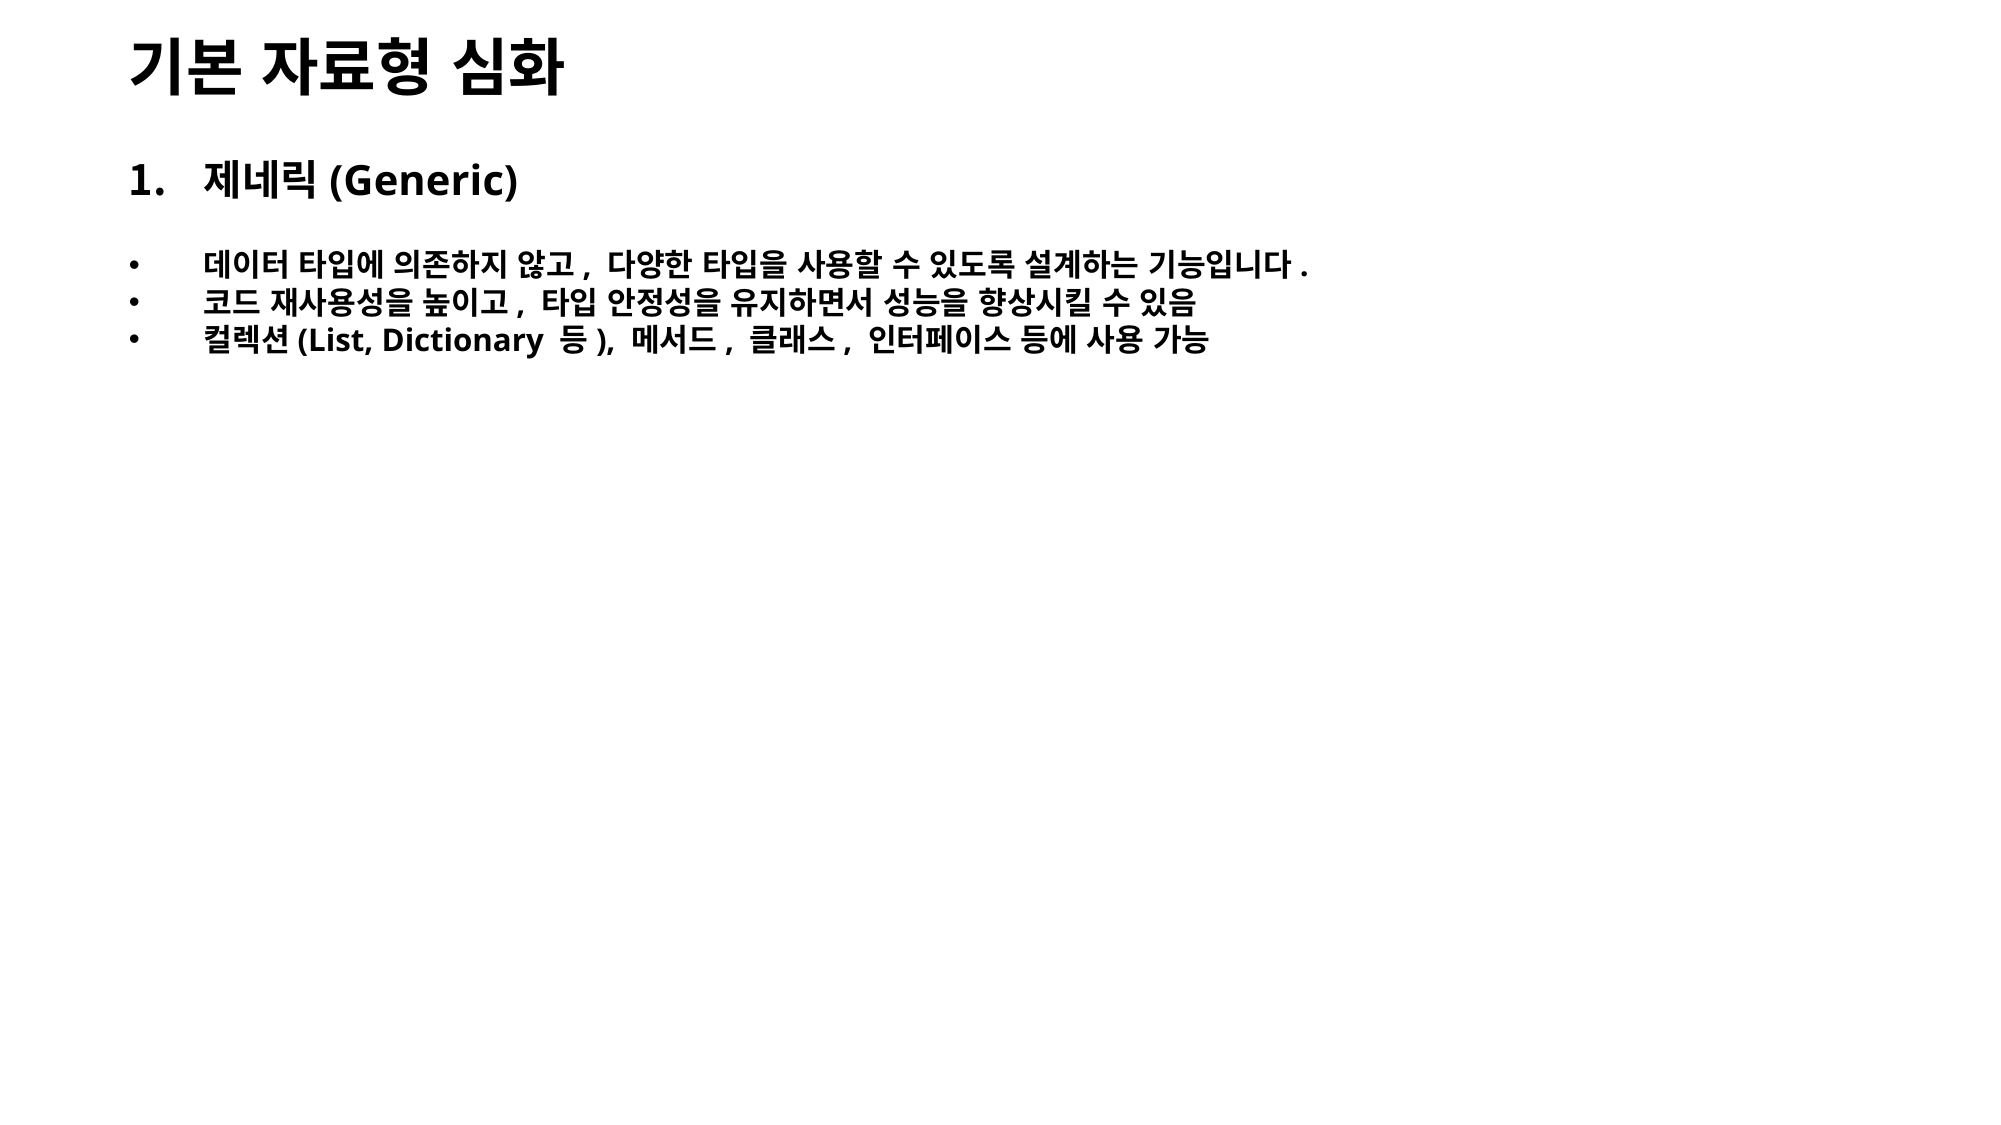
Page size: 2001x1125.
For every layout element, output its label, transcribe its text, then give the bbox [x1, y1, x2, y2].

text_box 제네릭(Generic) 데이터 타입에 의존하지 않고, 다양한 타입을 사용할 수 있도록 설계하는 기능입니다. 코드 재사용성을 높이고, 타입 안정성을 유지하면서 성능을 향상시킬 수 있음 컬렉션(List, Dictionary 등), 메서드, 클래스, 인터페이스 등에 사용 가능 [114, 146, 1965, 366]
text_box 기본 자료형 심화 [114, 20, 786, 111]
